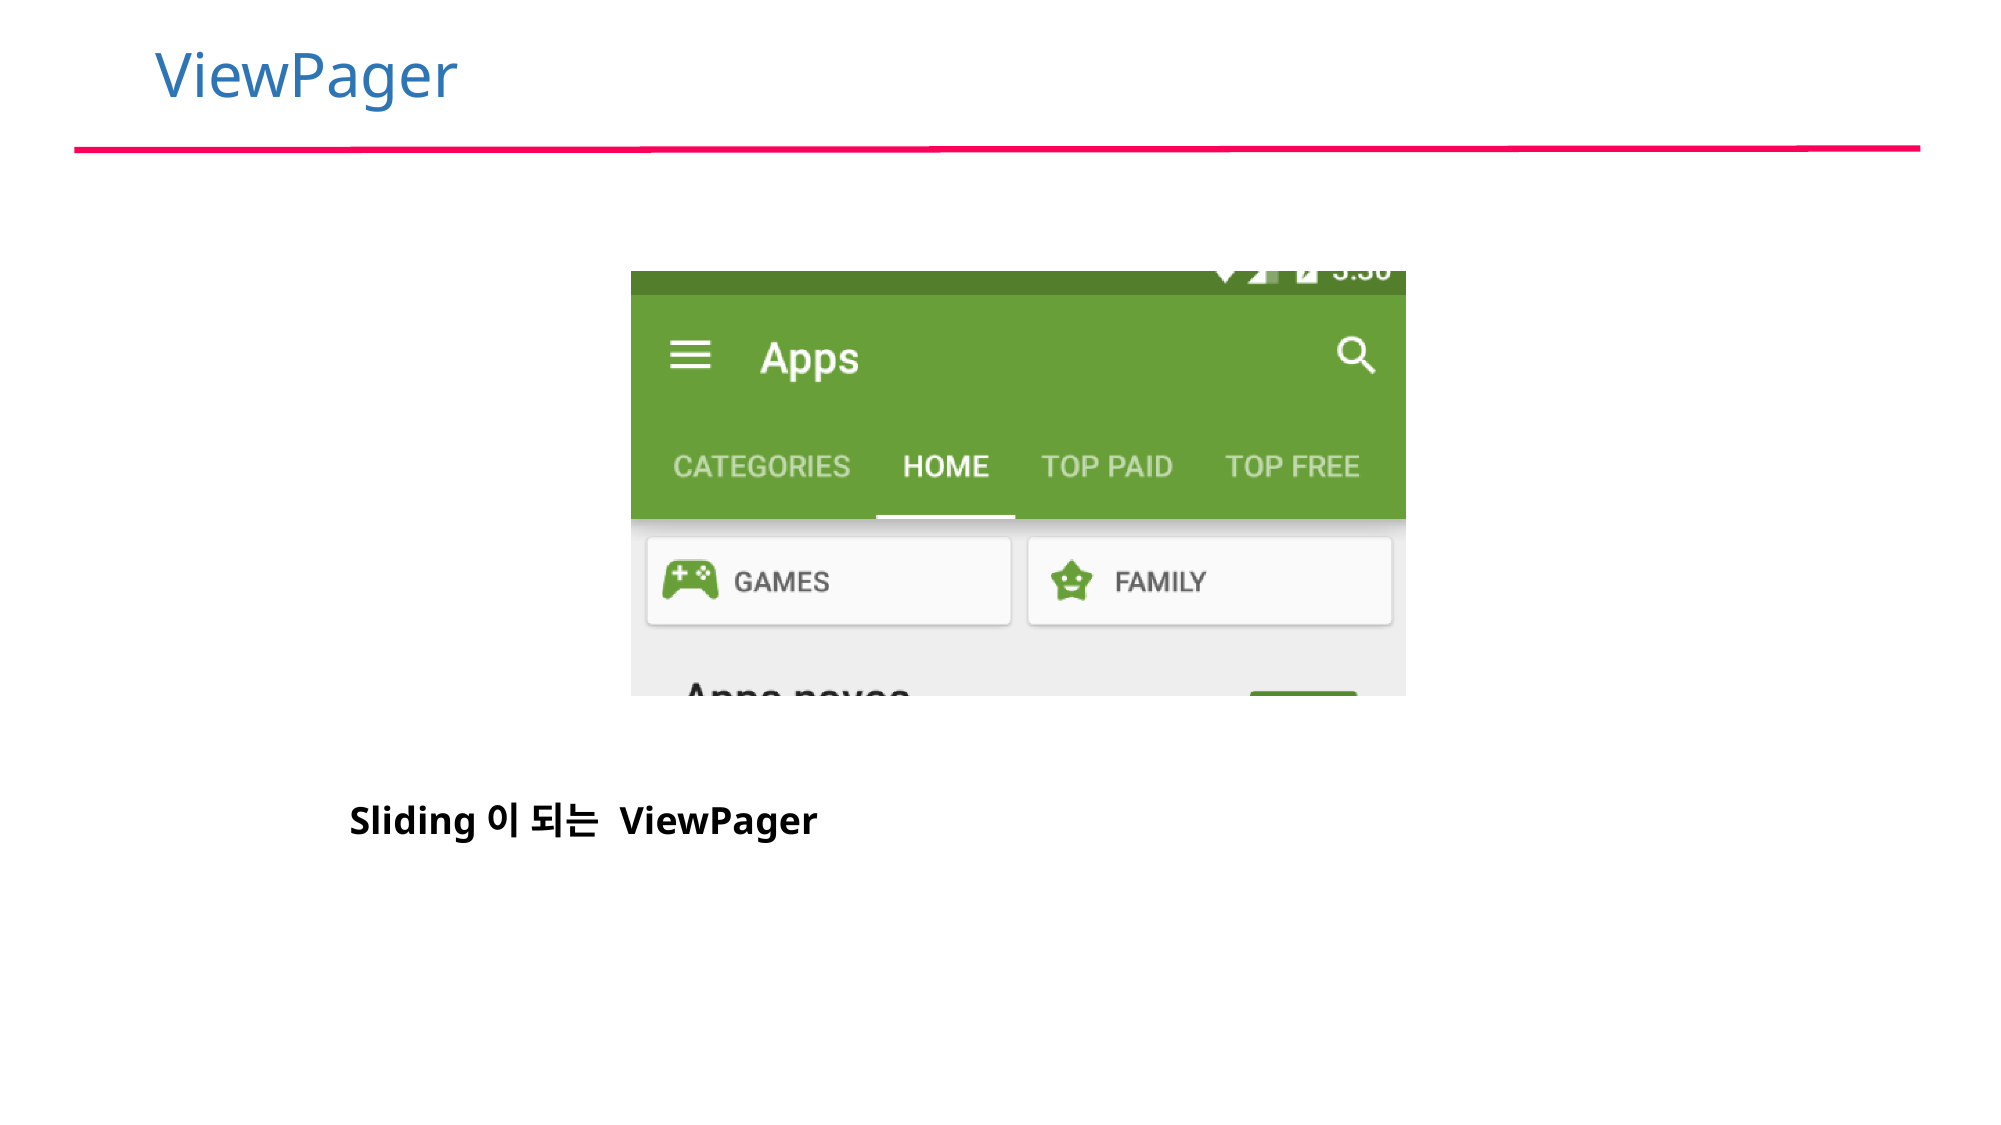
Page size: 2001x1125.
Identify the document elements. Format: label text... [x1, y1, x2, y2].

text_box ViewPager [140, 28, 1487, 118]
text_box Sliding이 되는 ViewPager [325, 789, 843, 850]
picture [631, 271, 1406, 696]
text_box [77, 0, 1923, 151]
